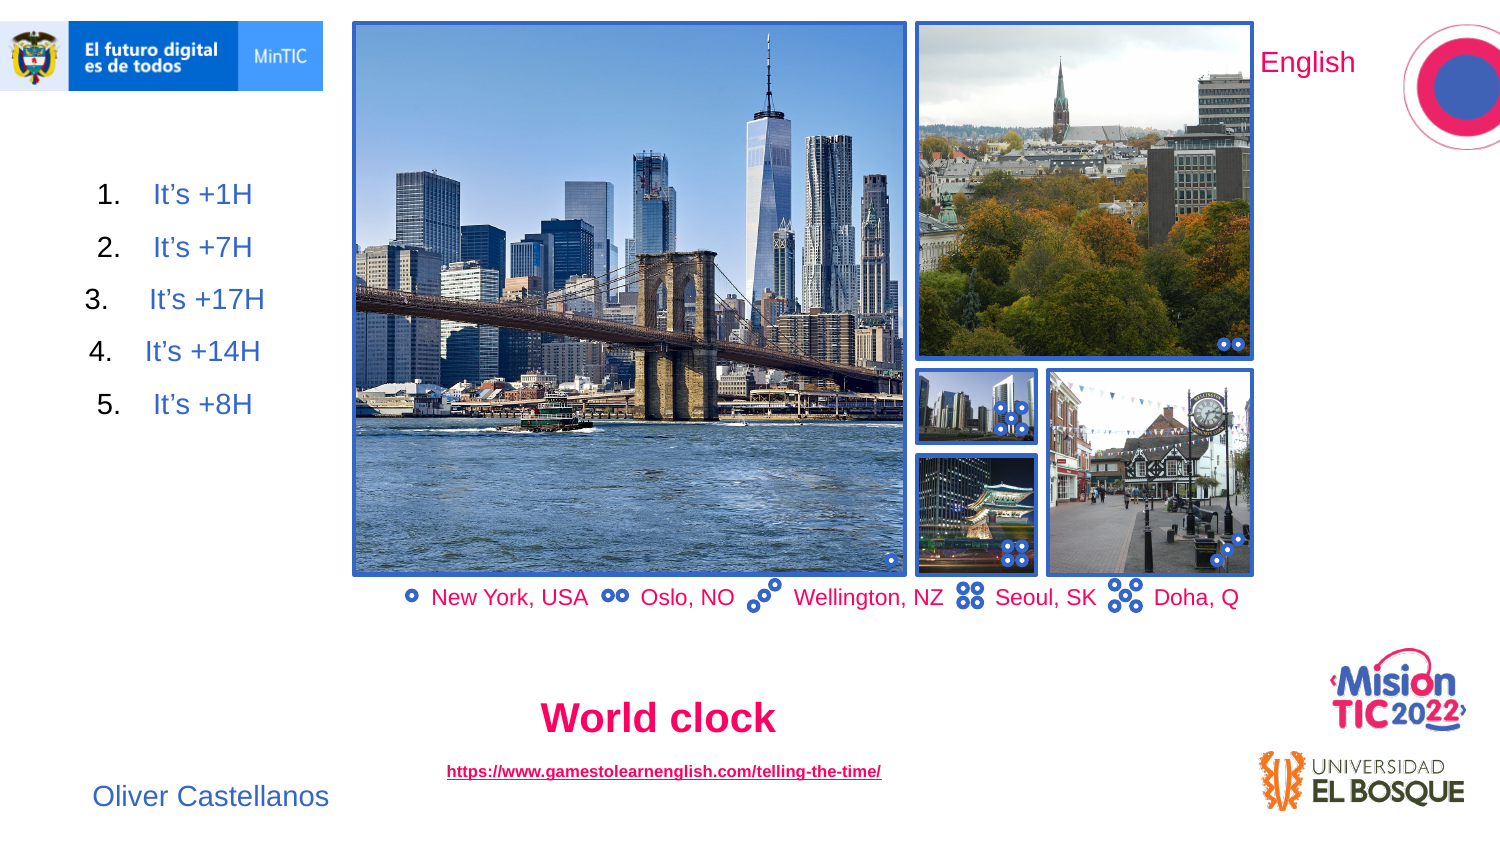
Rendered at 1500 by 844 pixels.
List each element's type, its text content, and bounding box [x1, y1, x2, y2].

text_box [353, 0, 1253, 640]
list World clock https://www.gamestolearnenglish.com/telling-the-time/ [0, 626, 1330, 733]
picture [0, 21, 323, 91]
picture [1404, 25, 1500, 149]
text_box It’s +1H It’s +7H It’s +17H It’s +14H It’s +8H [0, 142, 331, 436]
picture [1240, 648, 1488, 827]
